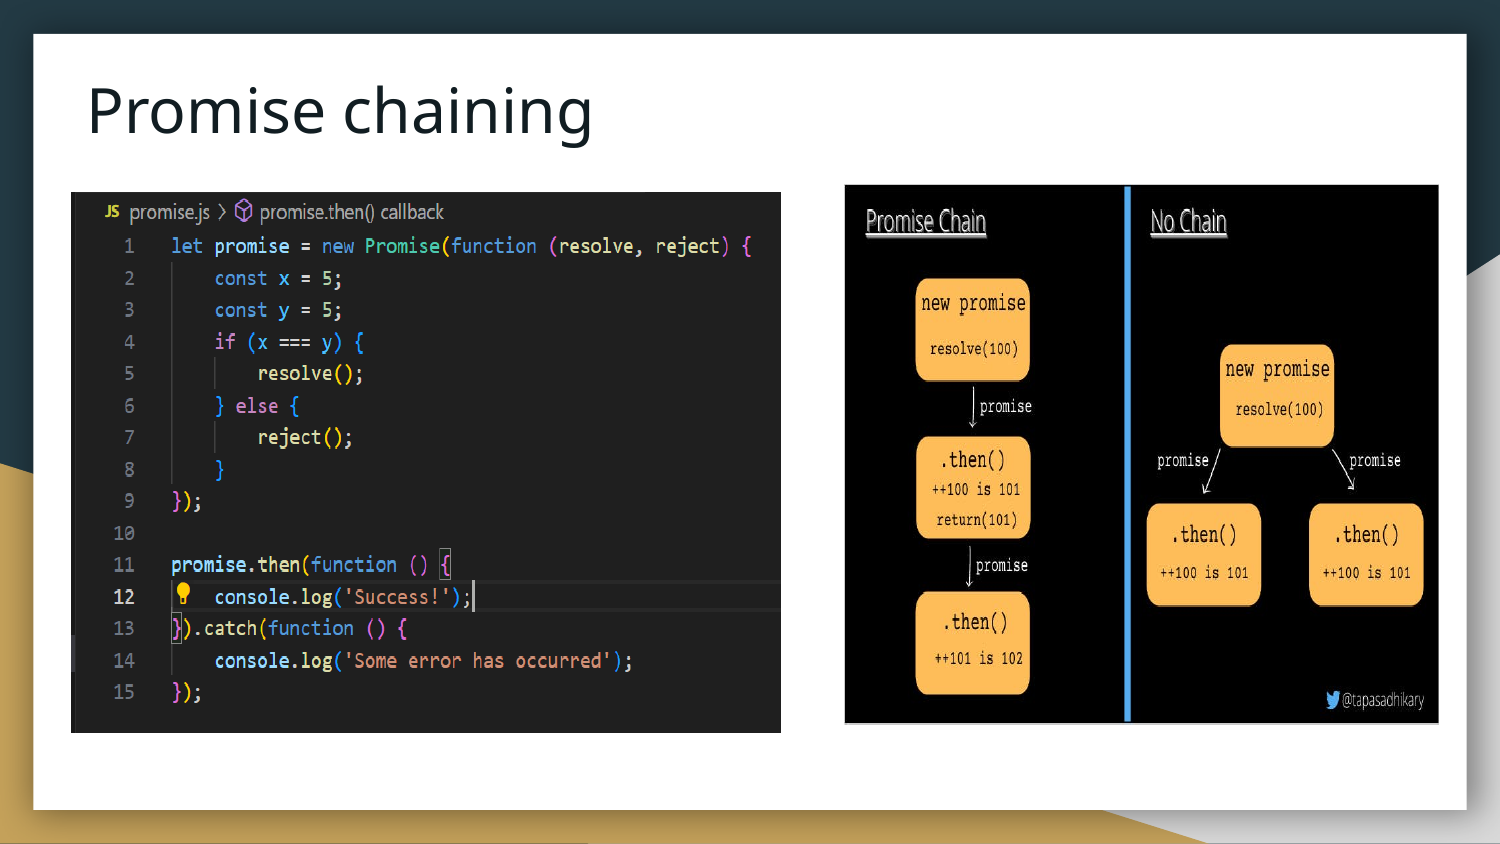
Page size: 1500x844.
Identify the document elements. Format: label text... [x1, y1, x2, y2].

title Promise chaining [71, 55, 1439, 213]
picture [844, 184, 1439, 726]
picture [71, 192, 782, 734]
